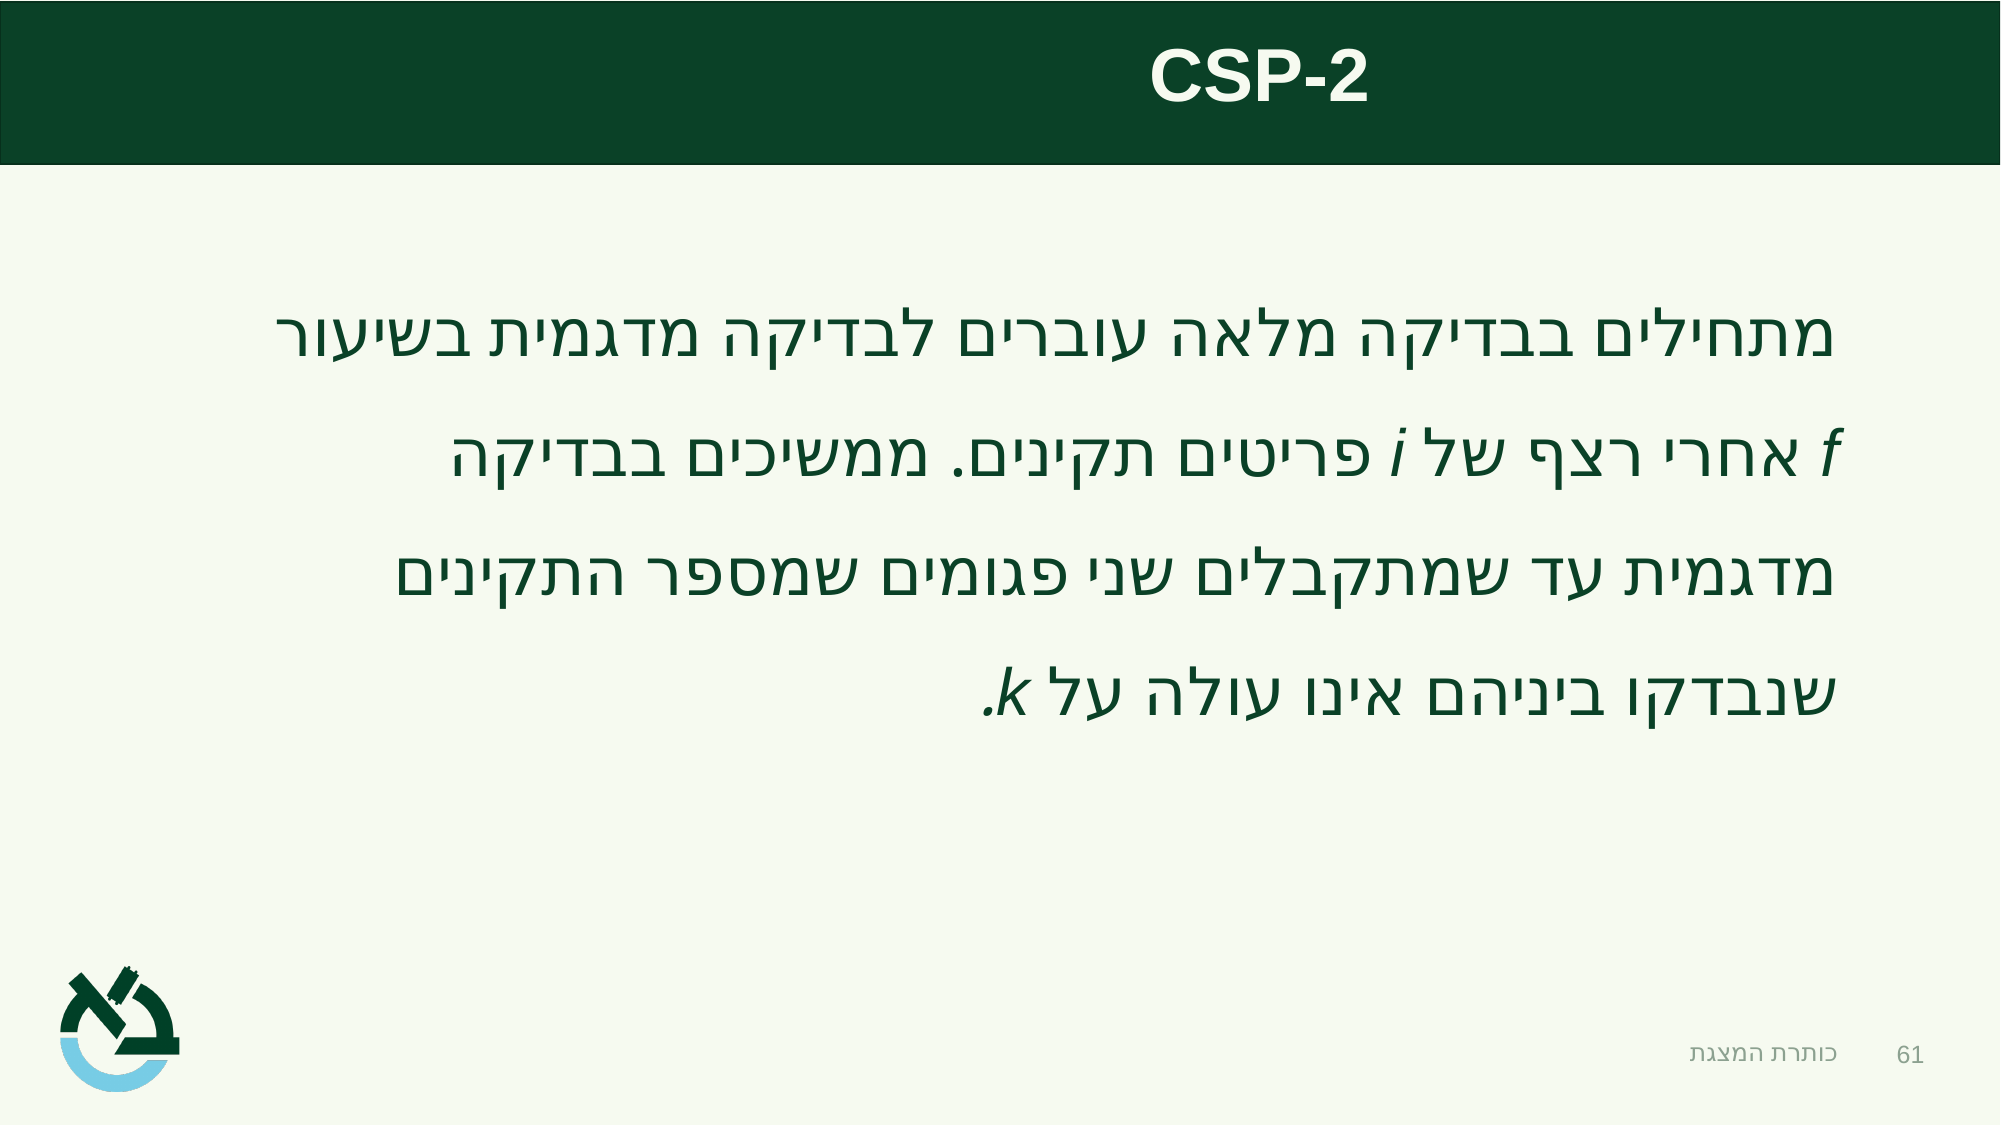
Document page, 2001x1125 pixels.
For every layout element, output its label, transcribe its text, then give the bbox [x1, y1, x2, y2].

subtitle מתחילים בבדיקה מלאה עוברים לבדיקה מדגמית בשיעור f אחרי רצף של i פריטים תקינים. ממשיכים בבדיקה מדגמית עד שמתקבלים שני פגומים שמספר התקינים שנבדקו ביניהם אינו עולה על k. [258, 241, 1855, 887]
slide_number 61 [1861, 1023, 1940, 1084]
footer כותרת המצגת [1499, 1030, 1854, 1072]
title CSP-2 [645, 1, 1855, 165]
